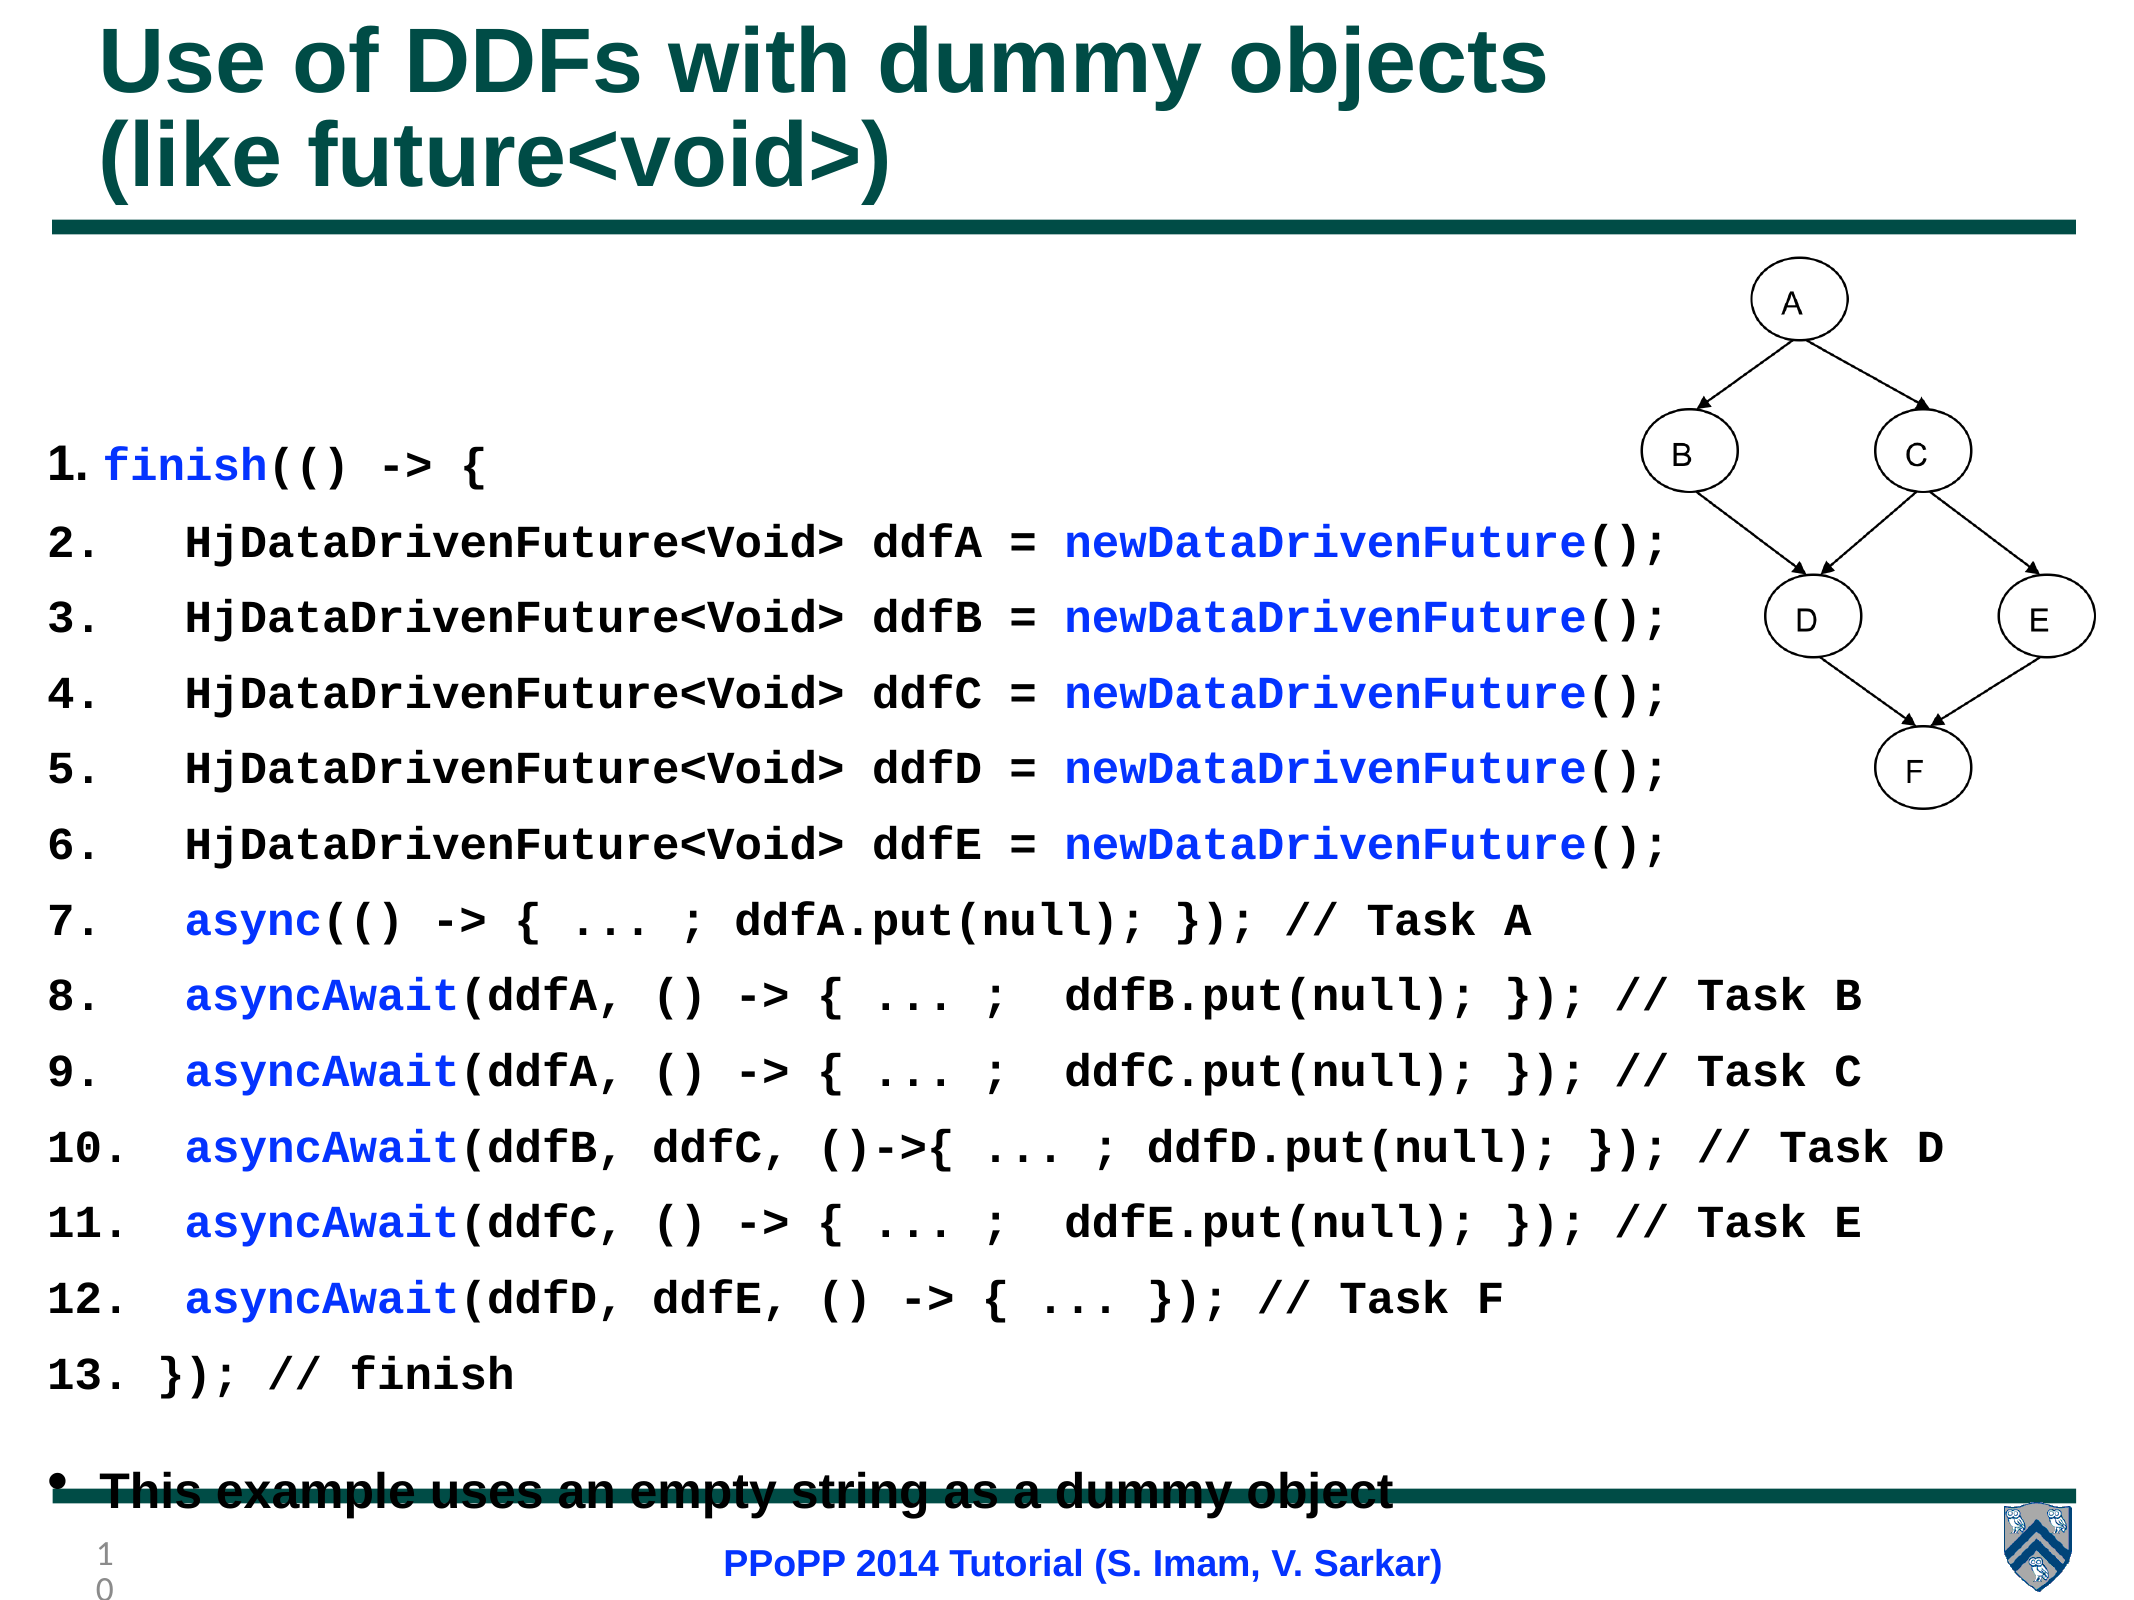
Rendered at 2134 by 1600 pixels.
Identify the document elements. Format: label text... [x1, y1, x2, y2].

slide_number 105 [80, 1531, 142, 1583]
picture [1986, 1497, 2083, 1600]
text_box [1639, 254, 2097, 812]
text_box [52, 219, 2076, 235]
title Use of DDFs with dummy objects (like future<void>) [80, 0, 2053, 217]
text_box finish(() -> { HjDataDrivenFuture<Void> ddfA = newDataDrivenFuture(); HjDataDrivenFuture<Void> ddfB = newDataDrivenFuture(); HjDataDrivenFuture<Void> ddfC = newDataDrivenFuture(); HjDataDrivenFuture<Void> ddfD = newDataDrivenFuture(); HjDataDrivenFuture<Void> ddfE = newDataDrivenFuture(); async(() -> { ... ; ddfA.put(null); }); // Task A asyncAwait(ddfA, () -> { ... ; ddfB.put(null); }); // Task B asyncAwait(ddfA, () -> { ... ; ddfC.put(null); }); // Task C asyncAwait(ddfB, ddfC, ()->{ ... ; ddfD.put(null); }); // Task D asyncAwait(ddfC, () -> { ... ; ddfE.put(null); }); // Task E asyncAwait(ddfD, ddfE, () -> { ... }); // Task F }); // finish This example uses an empty string as a dummy object [28, 400, 2101, 1531]
text_box PPoPP 2014 Tutorial (S. Imam, V. Sarkar) [699, 1531, 1467, 1600]
